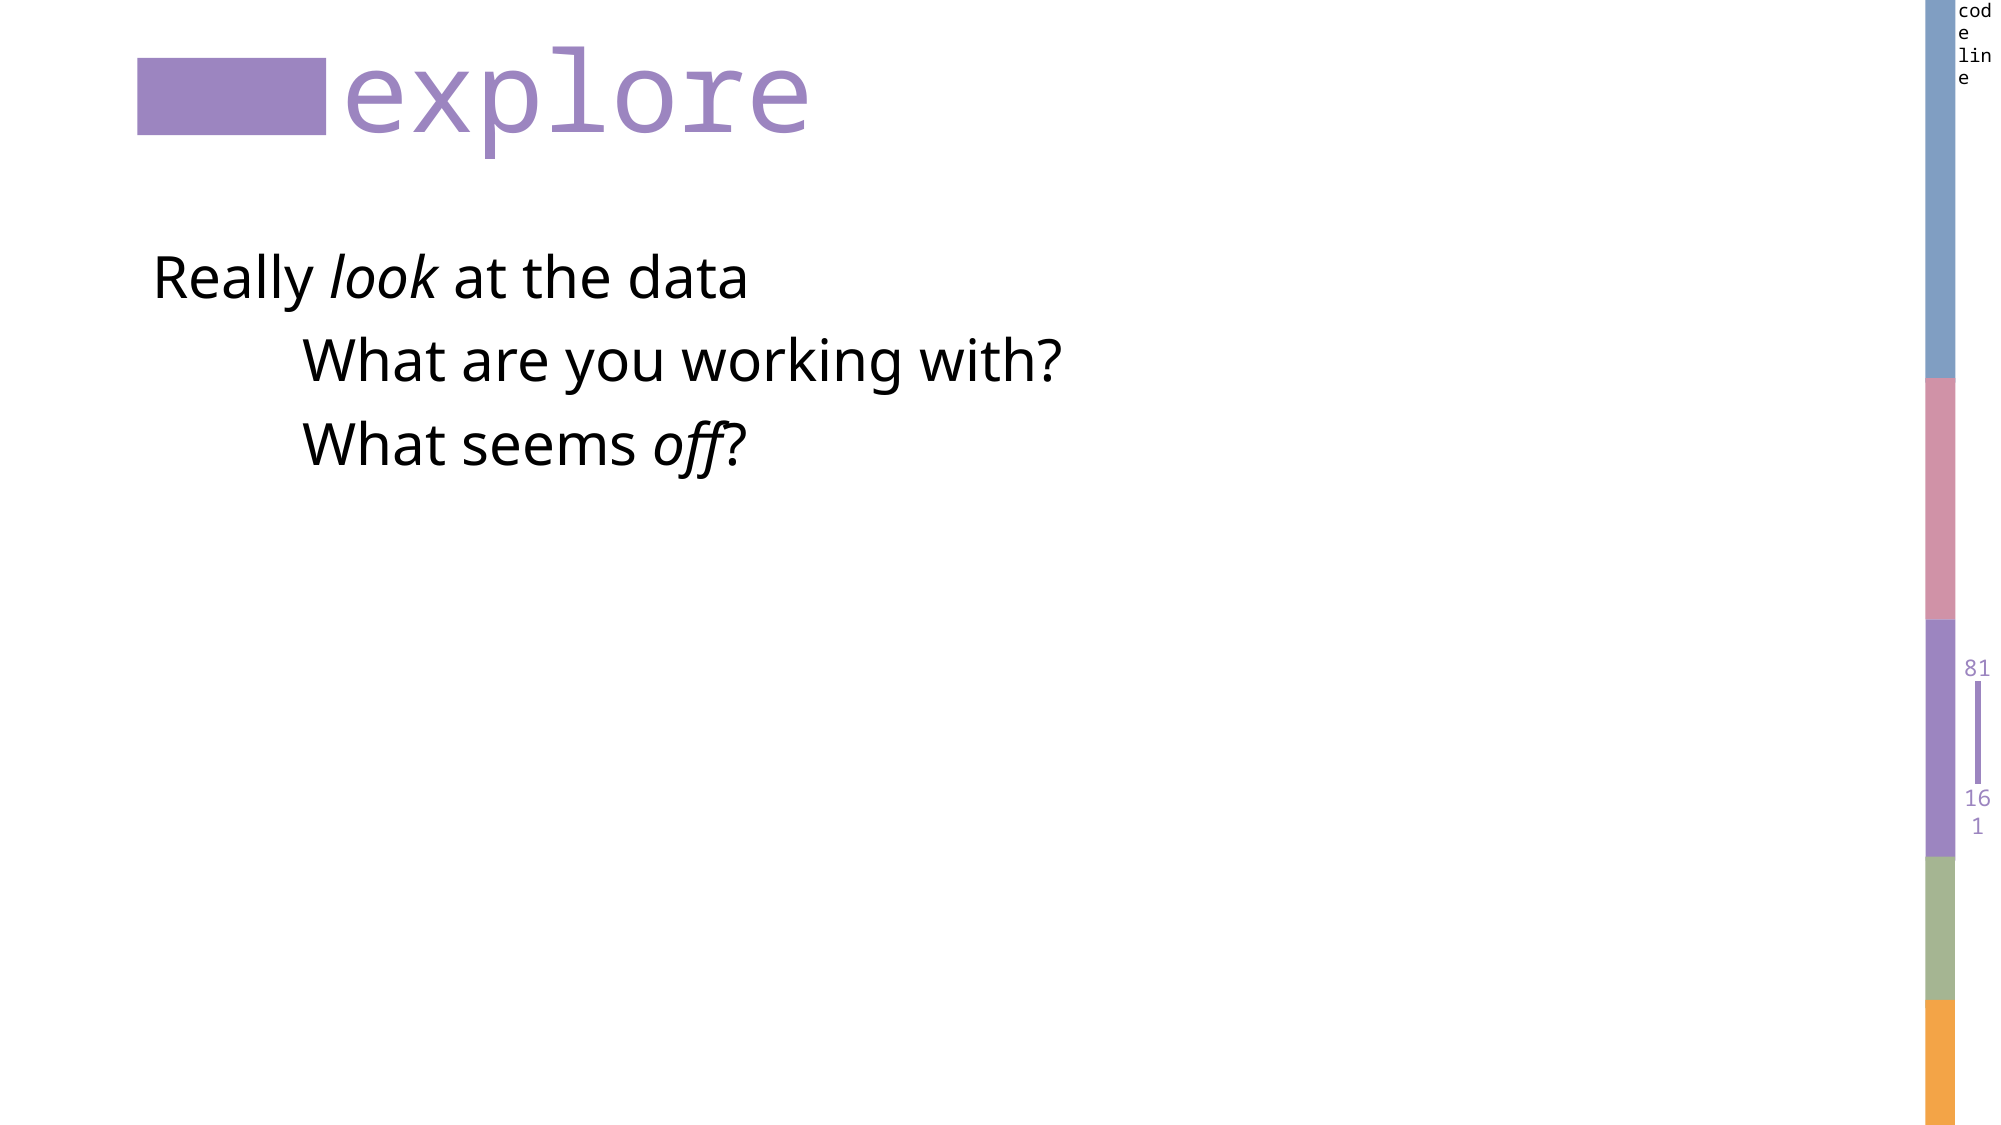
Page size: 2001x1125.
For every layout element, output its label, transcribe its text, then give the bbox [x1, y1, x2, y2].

list Really look at the data What are you working with? What seems off? [137, 240, 1863, 1014]
title explore [326, 5, 1766, 188]
text_box code line [1956, 0, 2000, 96]
text_box 81 [1958, 654, 1997, 682]
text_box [1925, 0, 1956, 1125]
text_box 161 [1958, 783, 1997, 839]
text_box [136, 57, 327, 136]
